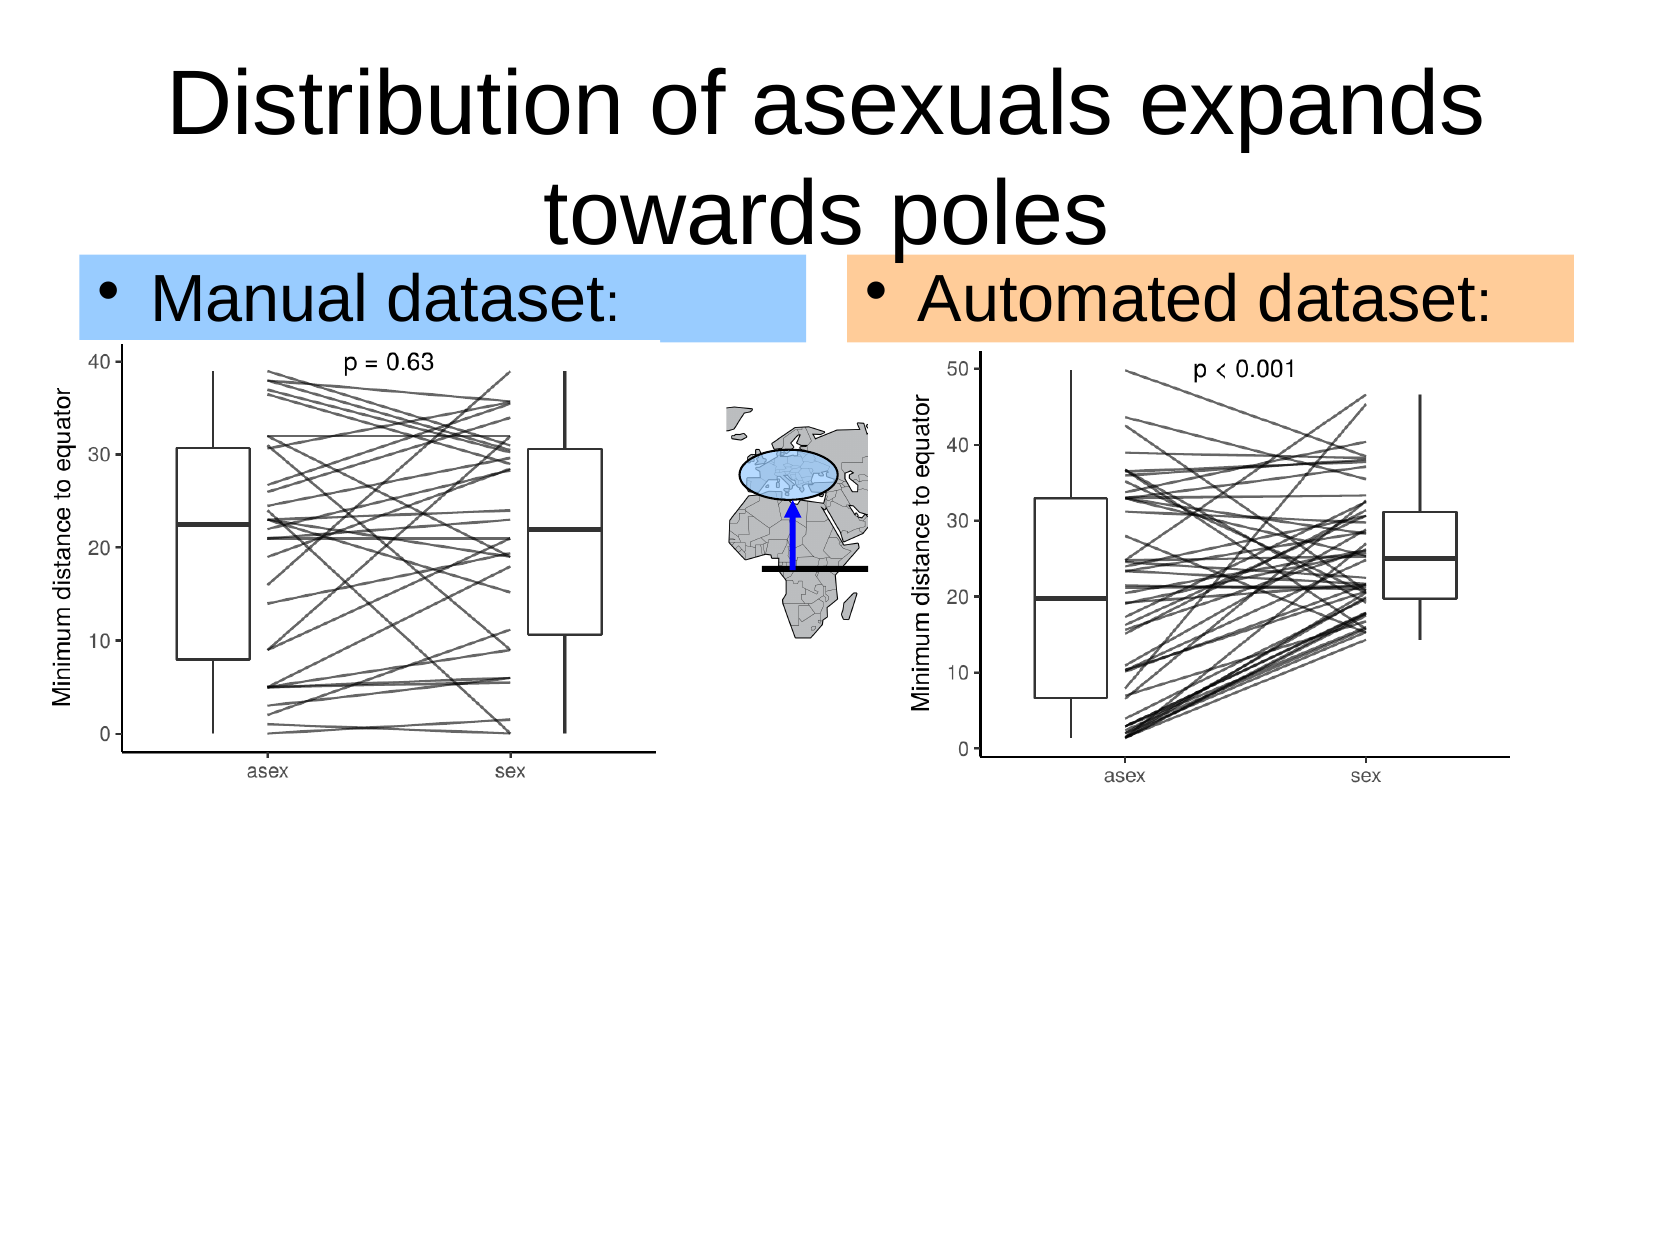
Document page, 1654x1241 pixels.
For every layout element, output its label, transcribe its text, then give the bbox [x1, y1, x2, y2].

picture [909, 344, 1521, 792]
picture [46, 340, 661, 783]
picture [726, 392, 869, 703]
text_box Manual dataset: [79, 254, 807, 343]
text_box Automated dataset: [847, 254, 1574, 343]
text_box Distribution of asexuals expands towards poles [82, 49, 1571, 257]
